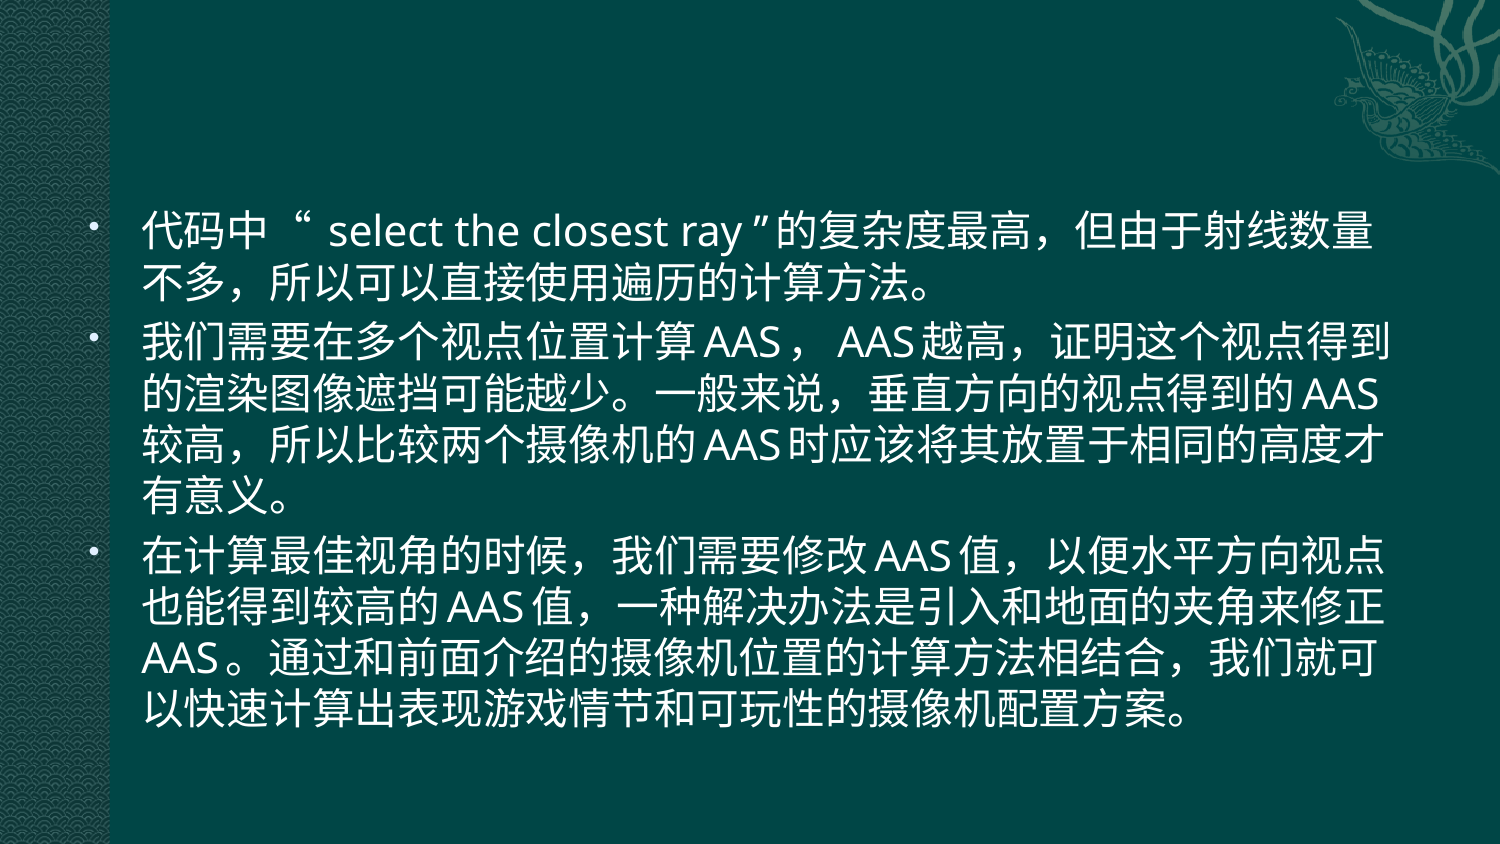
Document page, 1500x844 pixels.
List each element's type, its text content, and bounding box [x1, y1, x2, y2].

list 代码中“ select the closest ray ”的复杂度最高，但由于射线数量不多，所以可以直接使用遍历的计算方法。 我们需要在多个视点位置计算AAS，AAS越高，证明这个视点得到的渲染图像遮挡可能越少。一般来说，垂直方向的视点得到的AAS较高，所以比较两个摄像机的AAS时应该将其放置于相同的高度才有意义。 在计算最佳视角的时候，我们需要修改AAS值，以便水平方向视点也能得到较高的AAS值，一种解决办法是引入和地面的夹角来修正AAS。通过和前面介绍的摄像机位置的计算方法相结合，我们就可以快速计算出表现游戏情节和可玩性的摄像机配置方案。 [75, 196, 1425, 754]
picture [0, 0, 110, 844]
